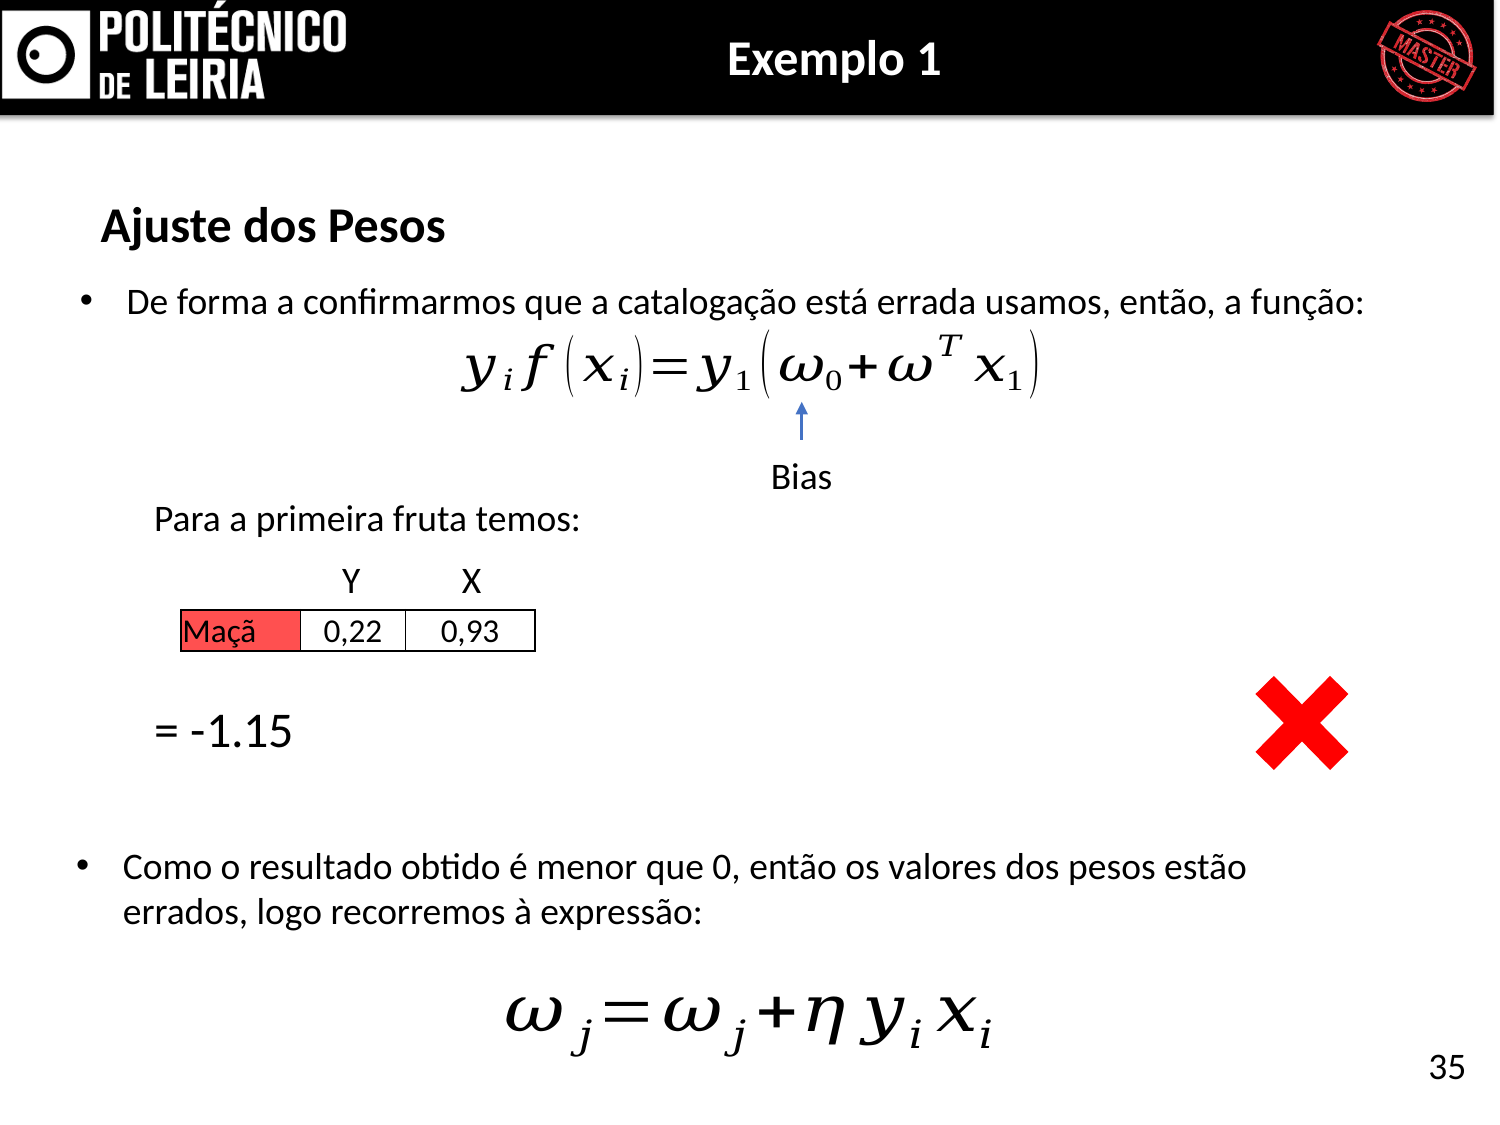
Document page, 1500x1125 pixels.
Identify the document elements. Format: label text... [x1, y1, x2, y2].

table_header Maçã [182, 611, 300, 650]
text_box Y X [318, 549, 535, 609]
text_box De forma a confirmarmos que a catalogação está errada usamos, então, a função: [65, 260, 1384, 384]
text_box Para a primeira fruta temos: [139, 486, 609, 637]
text_box Ajuste dos Pesos [85, 176, 946, 260]
text_box Como o resultado obtido é menor que 0, então os valores dos pesos estão errados, logo recorremos à expressão: [60, 834, 1376, 985]
text_box Exemplo 1 [489, 9, 1180, 120]
table_header 0,93 [406, 611, 534, 650]
text_box Bias [750, 444, 854, 595]
text_box [1255, 675, 1349, 771]
table_header 0,22 [301, 611, 405, 650]
text_box [60, 286, 1380, 410]
text_box 35 [1413, 1034, 1482, 1095]
picture [0, 0, 1500, 136]
